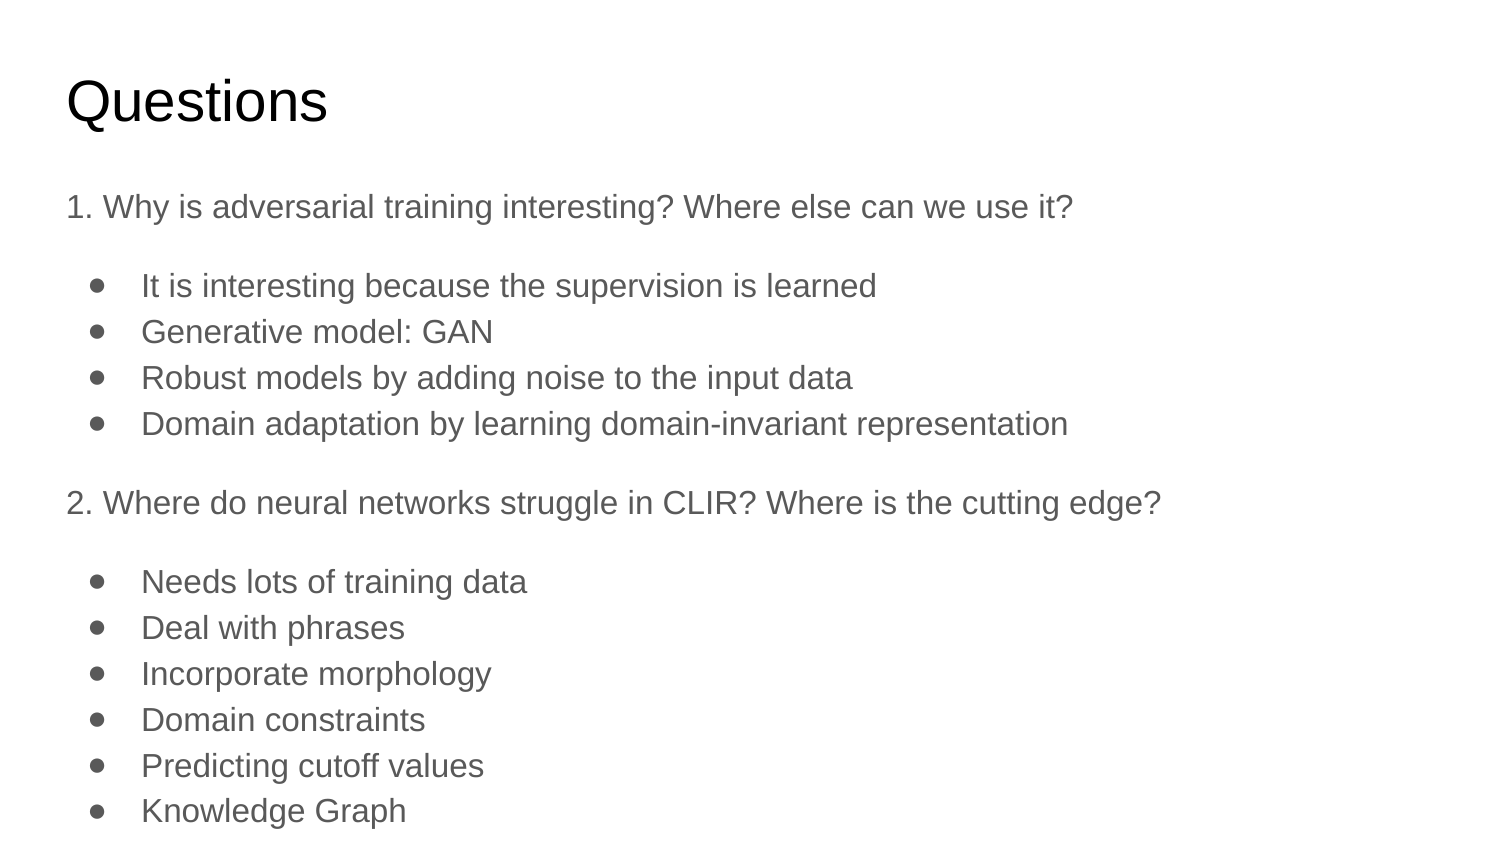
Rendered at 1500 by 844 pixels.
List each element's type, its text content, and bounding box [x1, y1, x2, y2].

list 1. Why is adversarial training interesting? Where else can we use it? It is interesting because the supervision is learned Generative model: GAN Robust models by adding noise to the input data Domain adaptation by learning domain-invariant representation 2. Where do neural networks struggle in CLIR? Where is the cutting edge? Needs lots of training data Deal with phrases Incorporate morphology Domain constraints Predicting cutoff values Knowledge Graph [51, 164, 1449, 828]
title Questions [51, 48, 1449, 142]
